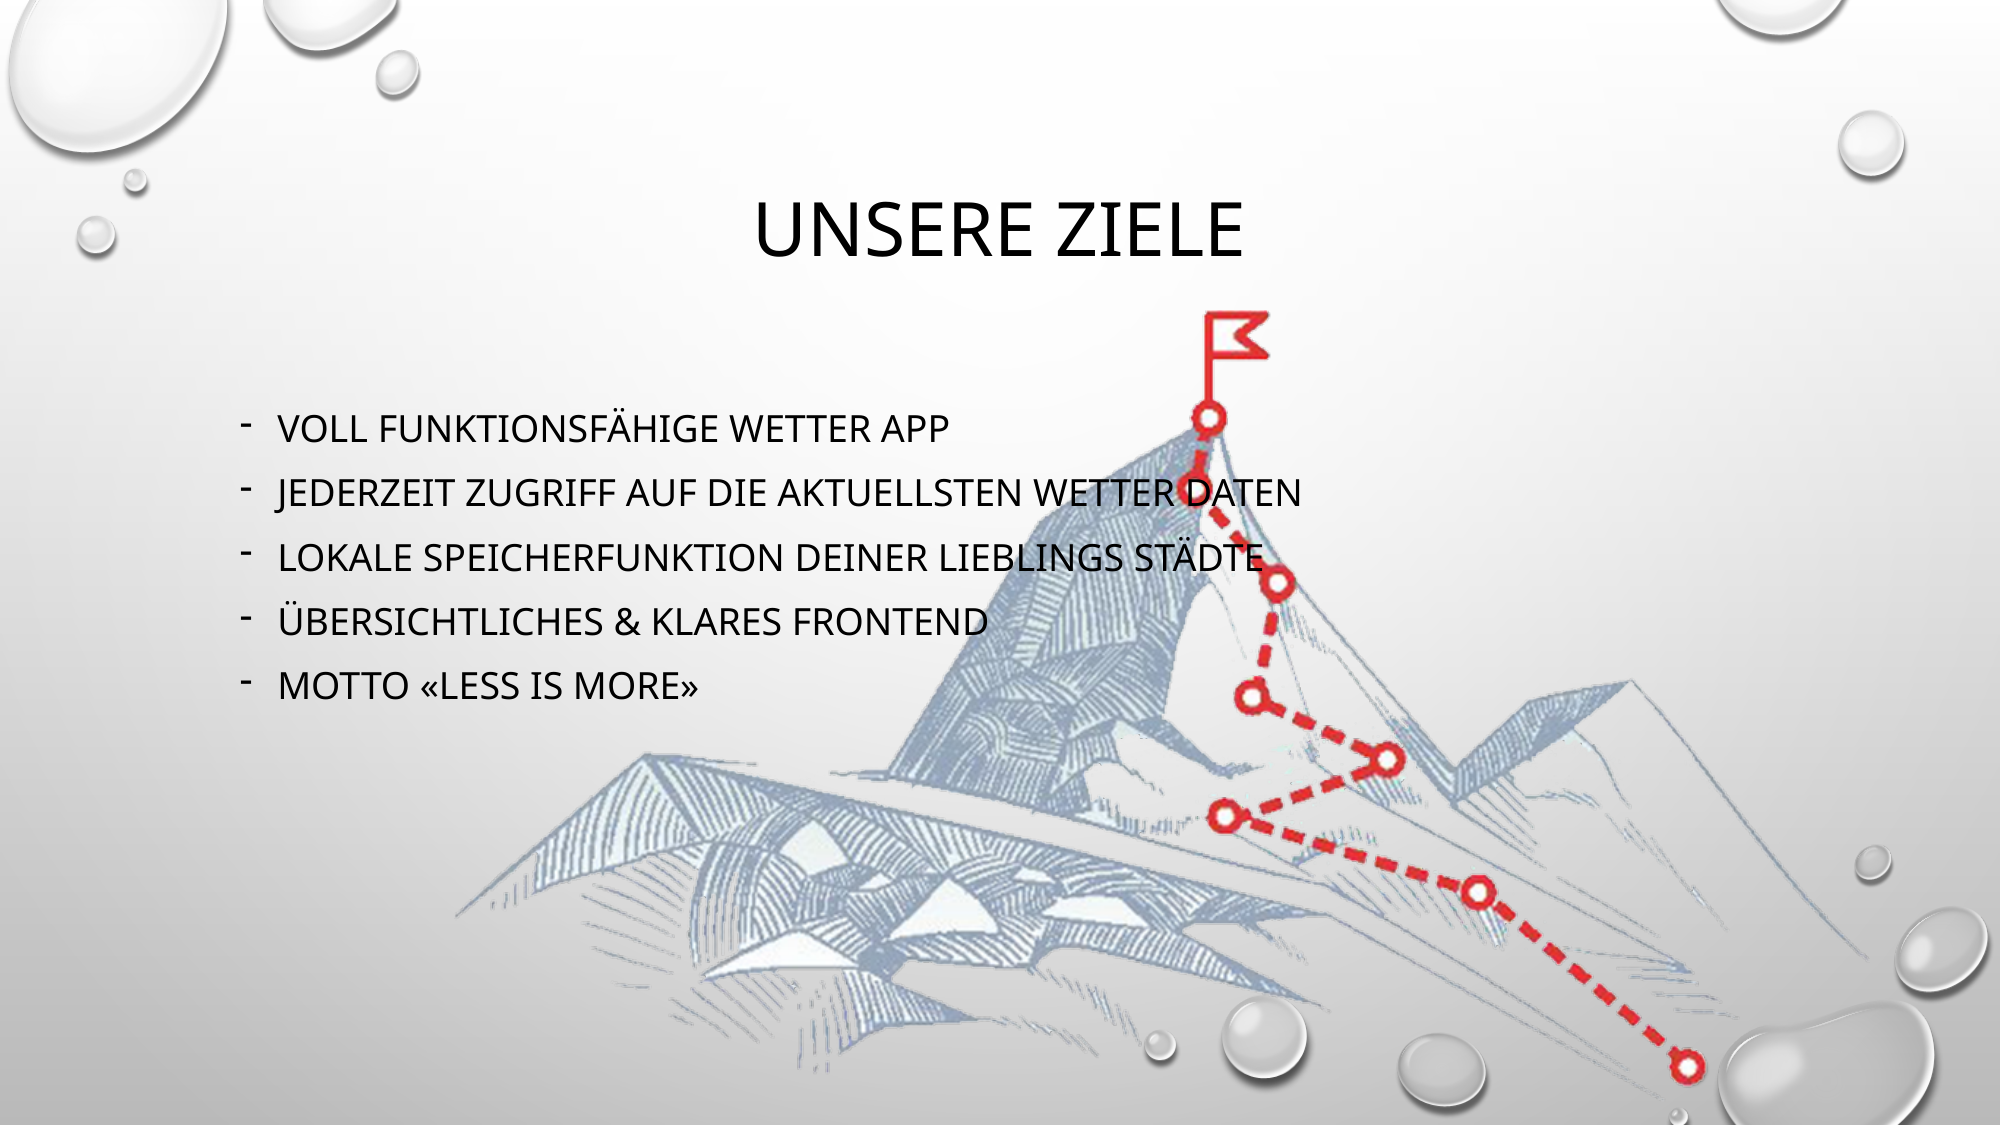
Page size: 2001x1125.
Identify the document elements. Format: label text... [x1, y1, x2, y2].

list Voll funktionsfähige Wetter app Jederzeit Zugriff auf die aktuellsten Wetter Daten Lokale Speicherfunktion deiner Lieblings Städte Übersichtliches & klares Frontend Motto «less is more» [149, 388, 447, 950]
title Unsere Ziele [149, 101, 1851, 364]
picture [0, 0, 2000, 1125]
